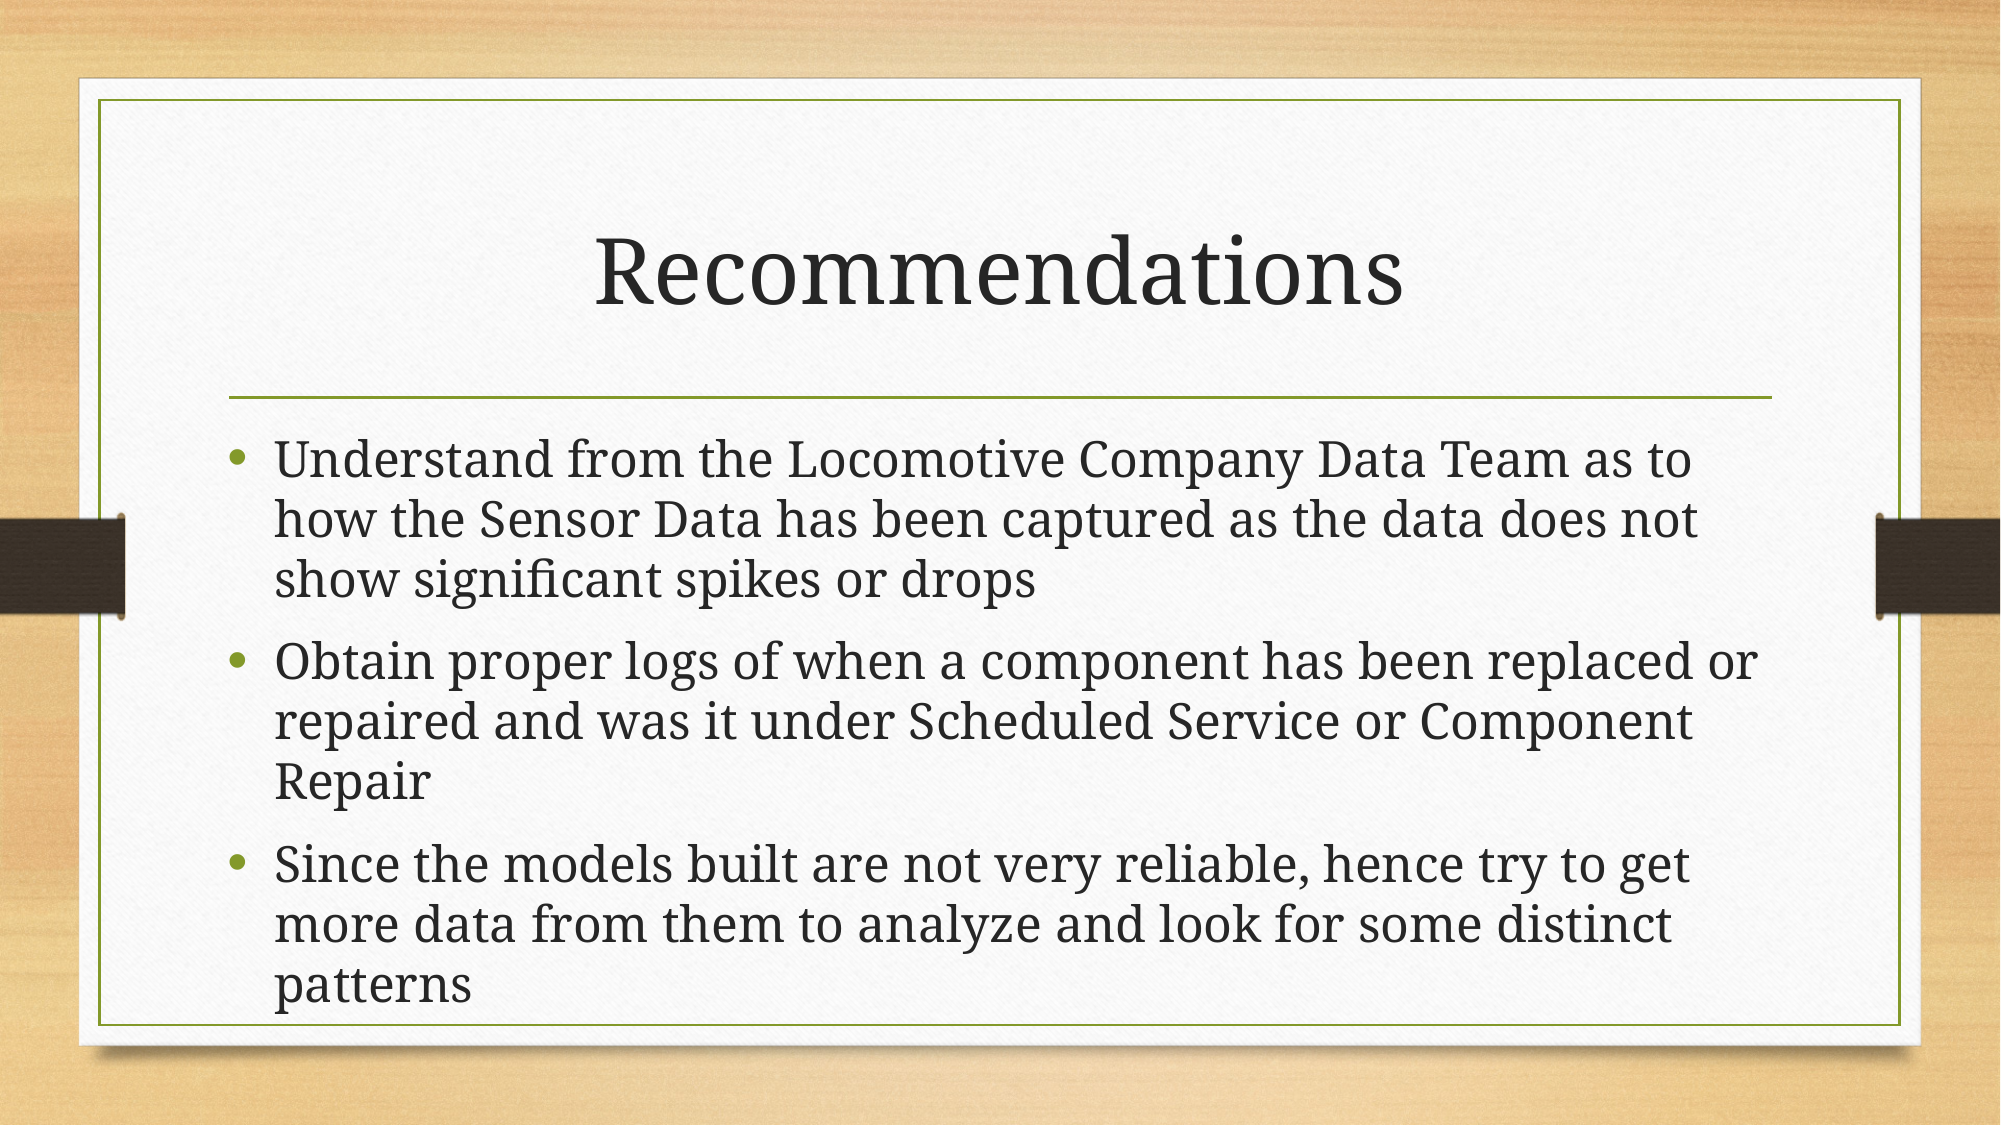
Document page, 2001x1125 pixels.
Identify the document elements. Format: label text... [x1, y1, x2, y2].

list Understand from the Locomotive Company Data Team as to how the Sensor Data has been captured as the data does not show significant spikes or drops Obtain proper logs of when a component has been replaced or repaired and was it under Scheduled Service or Component Repair Since the models built are not very reliable, hence try to get more data from them to analyze and look for some distinct patterns [212, 419, 1788, 964]
picture [0, 0, 2001, 1125]
title Recommendations [212, 161, 1788, 375]
